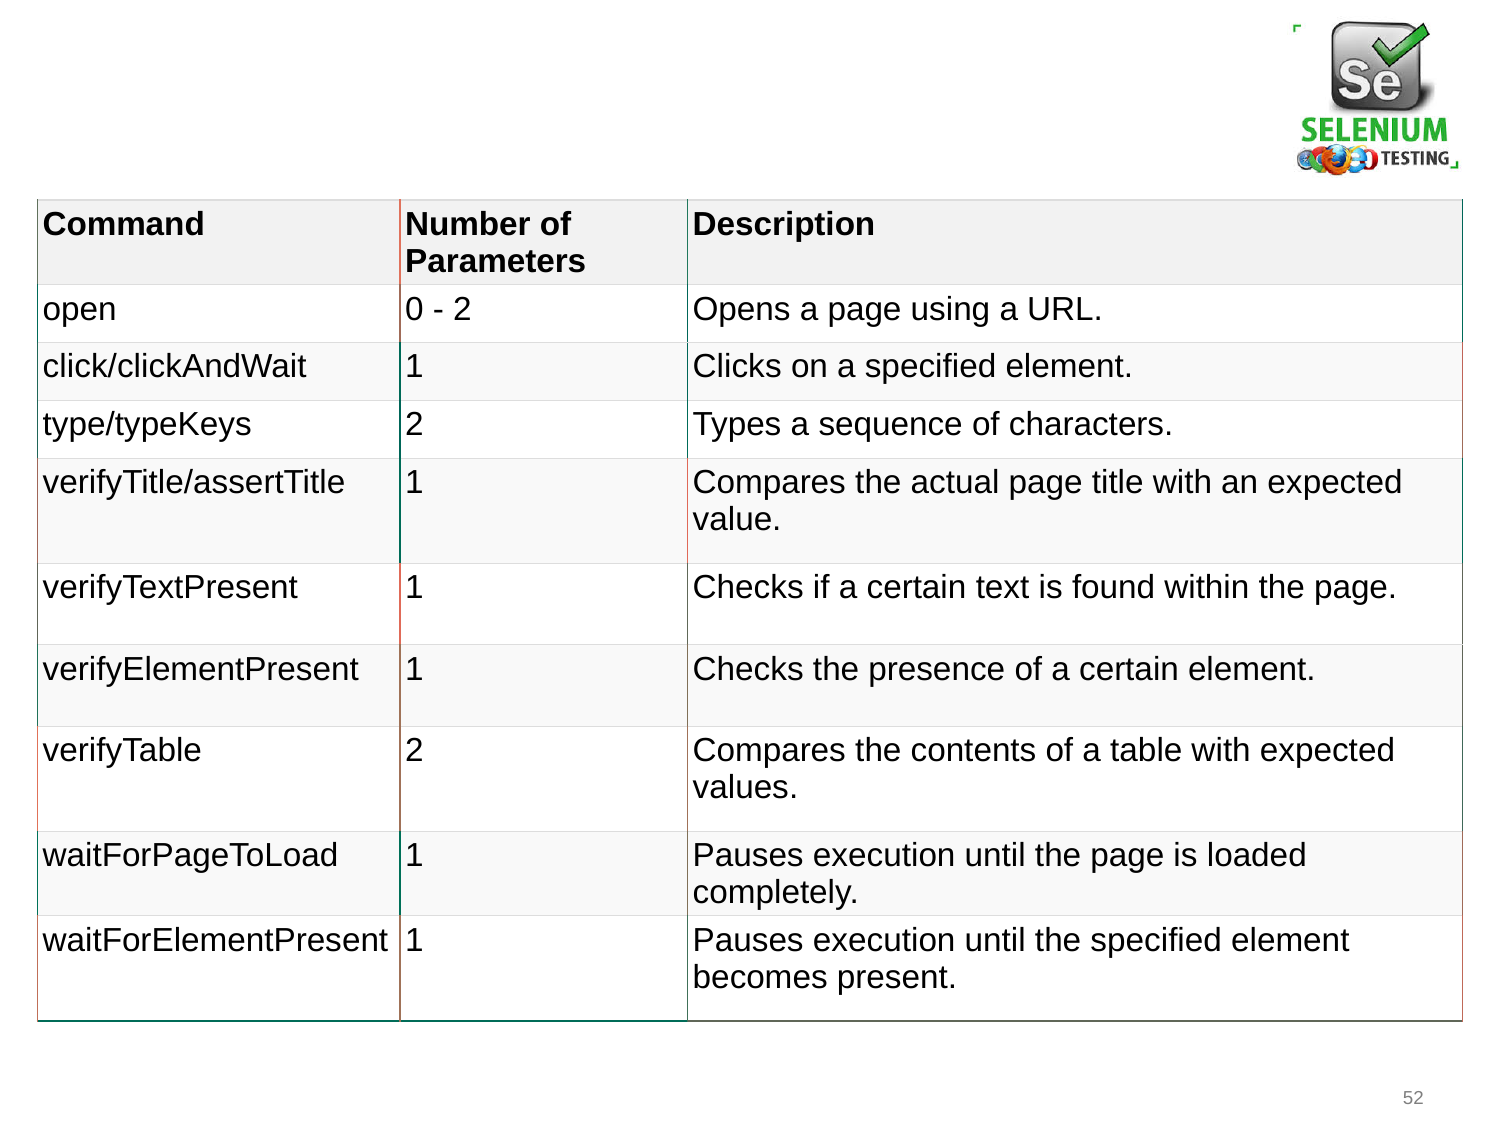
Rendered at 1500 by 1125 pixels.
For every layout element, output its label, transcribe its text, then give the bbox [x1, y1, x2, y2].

table_cell 0 - 2 [401, 285, 687, 342]
table_cell 1 [401, 832, 687, 915]
table_cell Compares the actual page title with an expected value. [688, 459, 1462, 563]
table_header Description [688, 201, 1462, 284]
table_cell type/typeKeys [38, 401, 399, 458]
table_cell verifyTitle/assertTitle [38, 459, 399, 563]
table_cell verifyElementPresent [38, 645, 399, 726]
table_cell Checks if a certain text is found within the page. [688, 564, 1462, 644]
table_cell 1 [401, 459, 687, 563]
table_cell click/clickAndWait [38, 343, 399, 400]
table_cell Types a sequence of characters. [688, 401, 1462, 458]
table_cell Compares the contents of a table with expected values. [688, 727, 1462, 831]
table_cell waitForElementPresent [38, 916, 399, 1020]
table_header Command [38, 201, 399, 284]
table_cell Opens a page using a URL. [688, 285, 1462, 342]
table_cell 2 [401, 401, 687, 458]
table_cell waitForPageToLoad [38, 832, 399, 915]
table_header Number of Parameters [401, 201, 687, 284]
table_cell verifyTable [38, 727, 399, 831]
table_cell 2 [401, 727, 687, 831]
table_cell 1 [401, 343, 687, 400]
picture [1287, 16, 1462, 191]
table_cell Pauses execution until the page is loaded completely. [688, 832, 1462, 915]
table_cell Checks the presence of a certain element. [688, 645, 1462, 726]
table_cell 1 [401, 916, 687, 1020]
table_cell verifyTextPresent [38, 564, 399, 644]
table_cell 1 [401, 564, 687, 644]
table_cell Pauses execution until the specified element becomes present. [688, 916, 1462, 1020]
table_cell 1 [401, 645, 687, 726]
table_cell open [38, 285, 399, 342]
table_cell Clicks on a specified element. [688, 343, 1462, 400]
